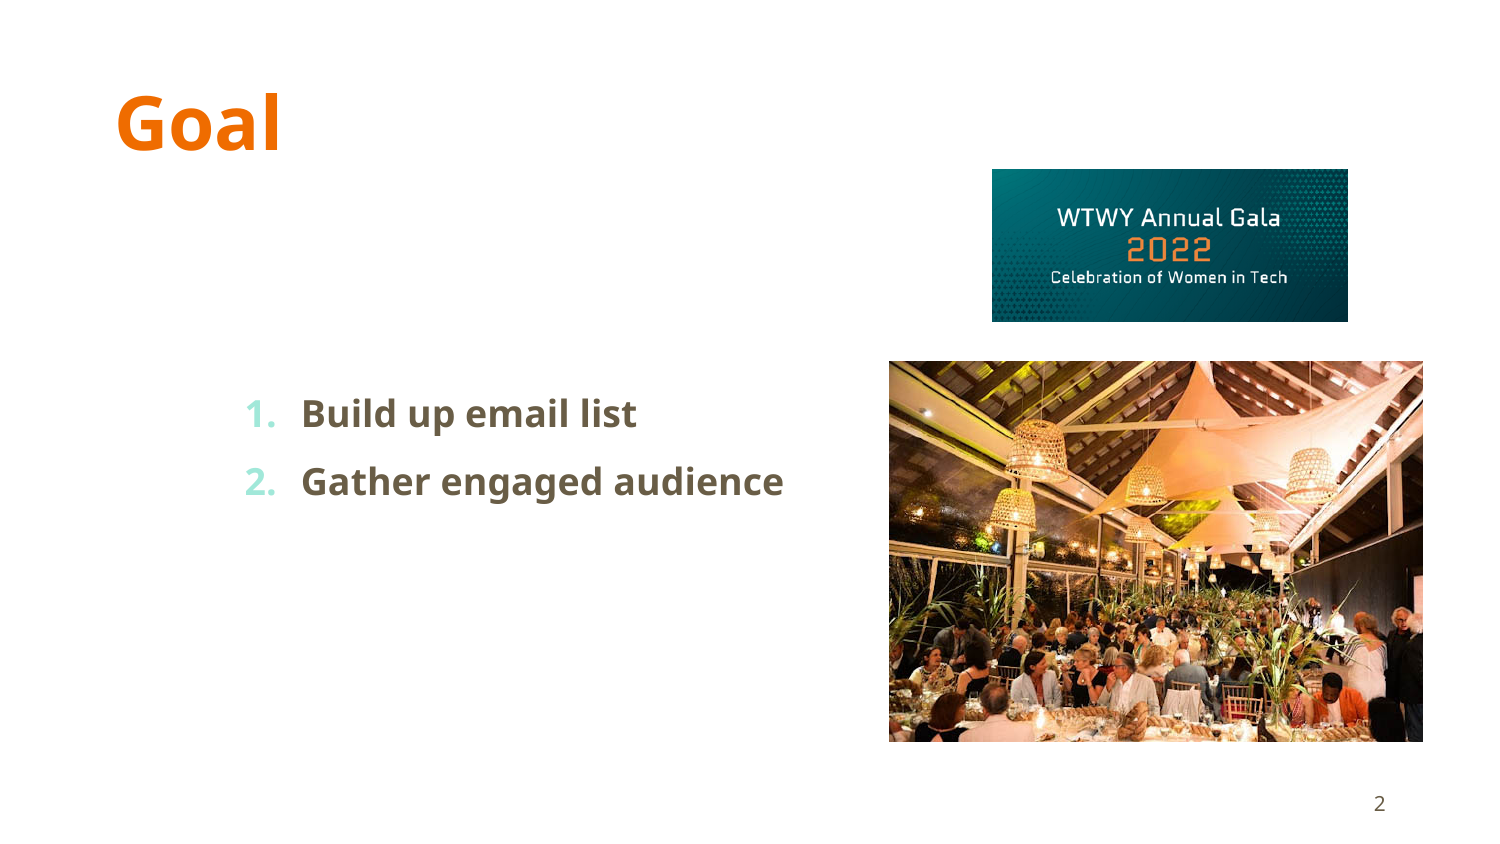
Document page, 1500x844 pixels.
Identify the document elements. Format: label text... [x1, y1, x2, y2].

title Goal [103, 44, 1397, 208]
picture [1324, 217, 1332, 222]
list Build up email list Gather engaged audience [214, 362, 830, 526]
picture [888, 361, 1423, 742]
picture [991, 169, 1343, 322]
slide_number ‹#› [1059, 782, 1397, 827]
